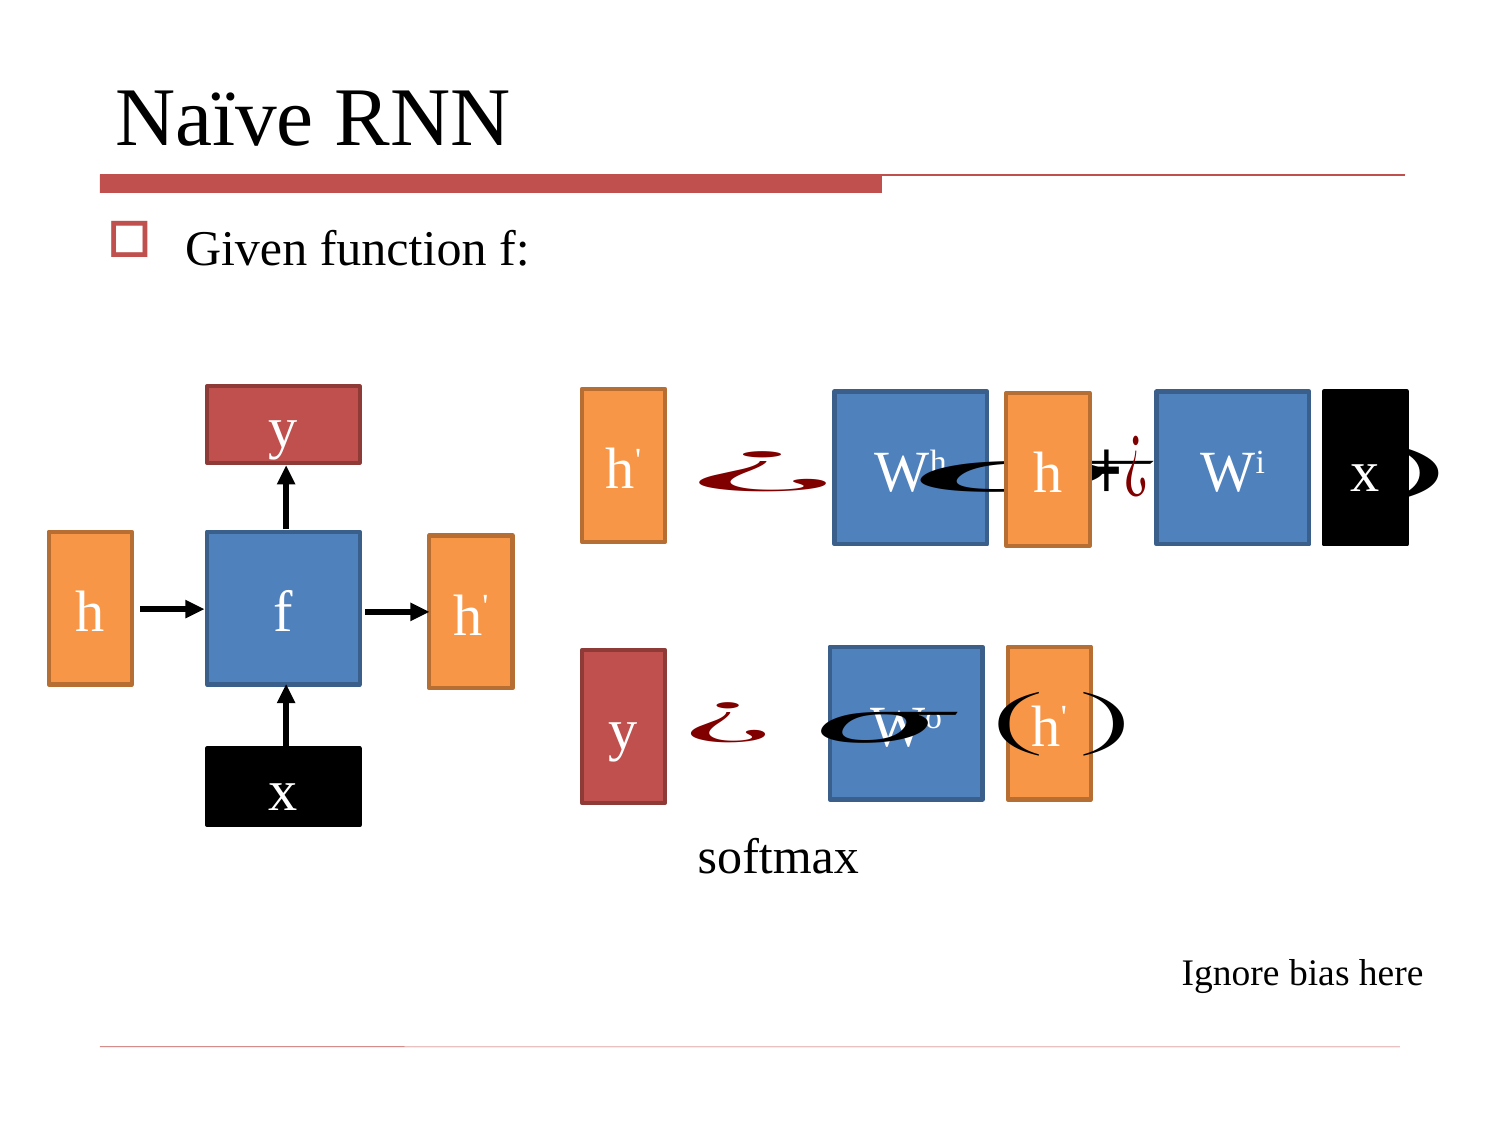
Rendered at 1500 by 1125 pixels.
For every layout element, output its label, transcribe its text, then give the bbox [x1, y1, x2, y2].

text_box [48, 386, 513, 826]
text_box Wo [828, 645, 985, 802]
text_box Ignore bias here [1166, 941, 1484, 1001]
text_box Wh [832, 389, 989, 546]
text_box h [1004, 391, 1092, 548]
text_box y [580, 648, 667, 805]
text_box h' [1006, 645, 1093, 802]
title Naïve RNN [100, 50, 1412, 170]
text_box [1156, 391, 1408, 545]
text_box h' [580, 387, 667, 544]
text_box softmax [682, 816, 890, 892]
